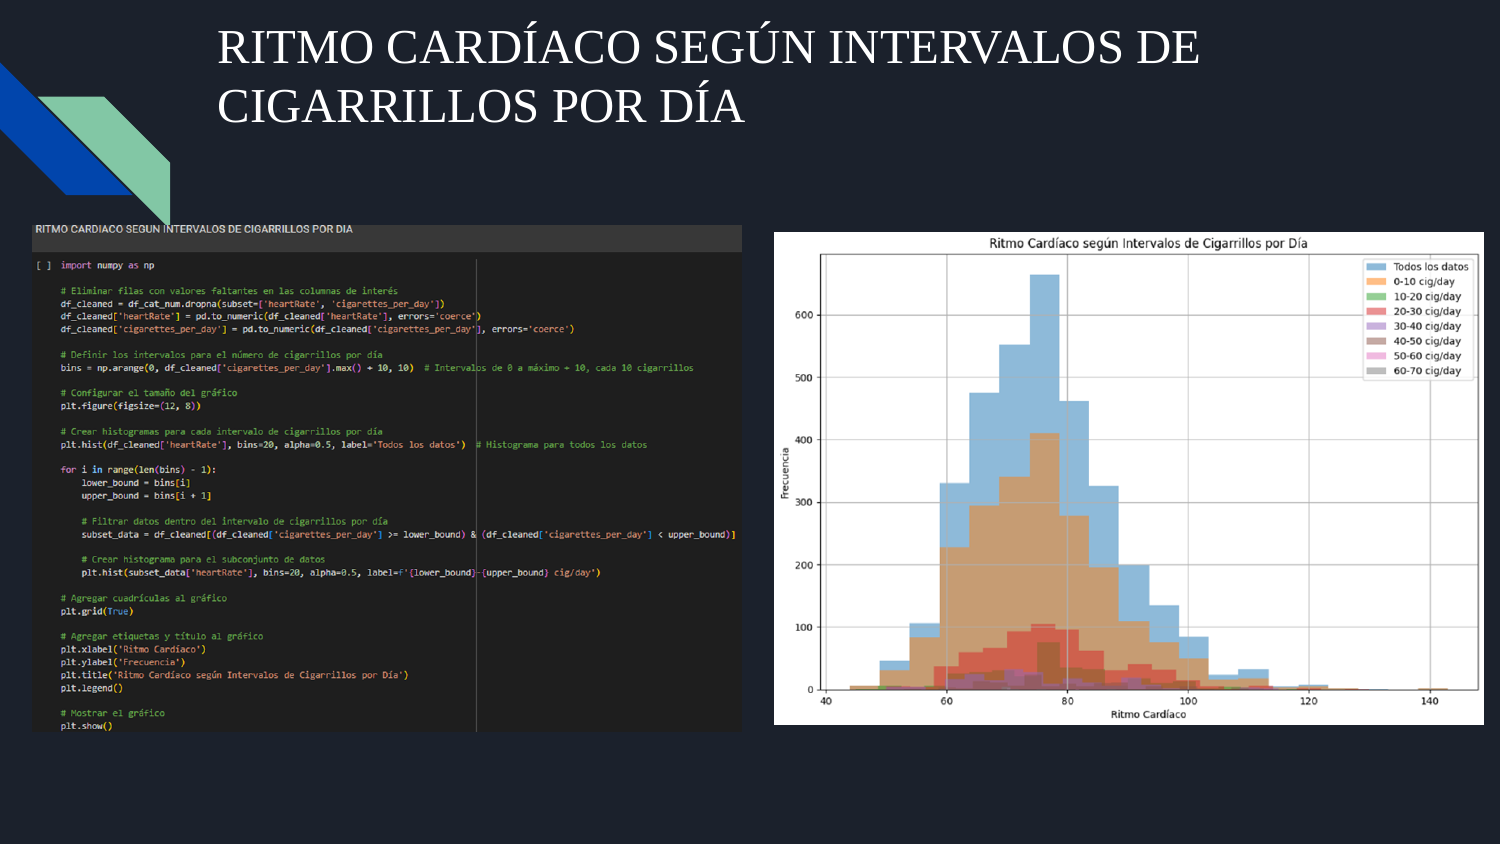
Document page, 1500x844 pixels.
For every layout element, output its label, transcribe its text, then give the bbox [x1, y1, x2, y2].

title RITMO CARDÍACO SEGÚN INTERVALOS DE CIGARRILLOS POR DÍA [202, 0, 1395, 150]
picture [774, 232, 1485, 725]
picture [32, 225, 742, 732]
